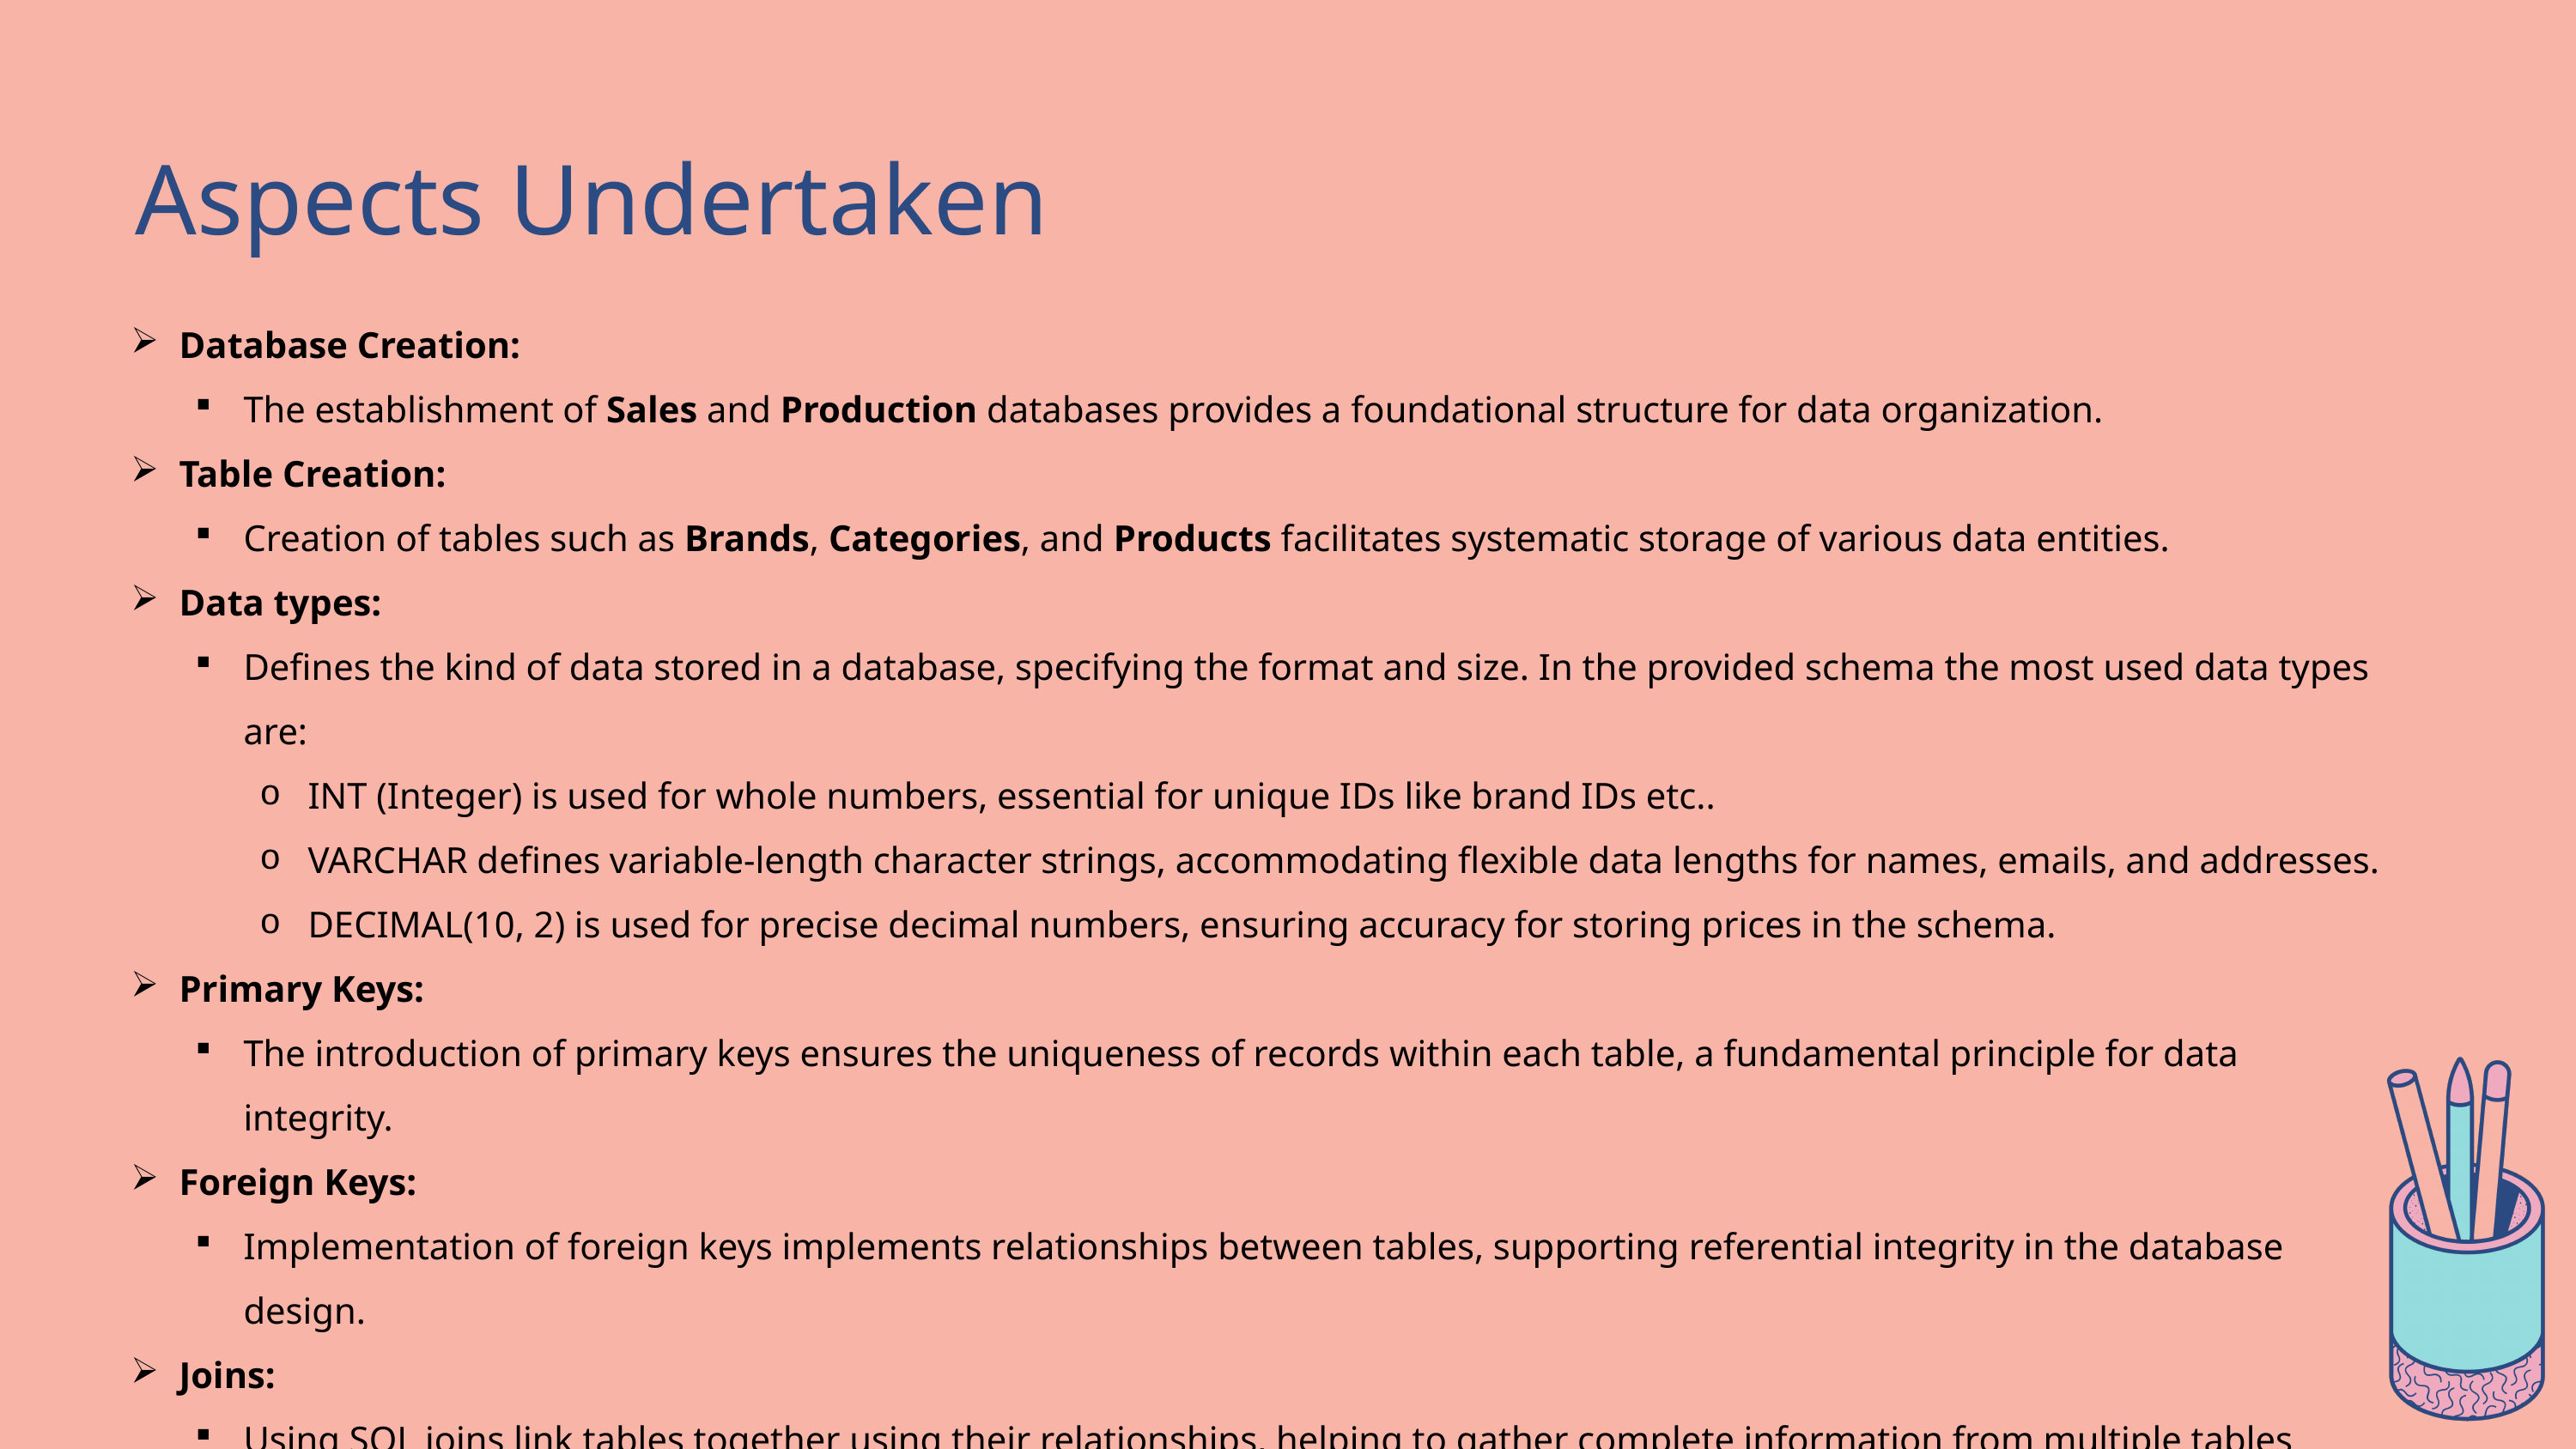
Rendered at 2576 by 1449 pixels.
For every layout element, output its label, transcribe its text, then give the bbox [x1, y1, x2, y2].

text_box Aspects Undertaken [135, 134, 2409, 255]
text_box Database Creation: The establishment of Sales and Production databases provides a foundational structure for data organization. Table Creation: Creation of tables such as Brands, Categories, and Products facilitates systematic storage of various data entities. Data types: Defines the kind of data stored in a database, specifying the format and size. In the provided schema the most used data types are: INT (Integer) is used for whole numbers, essential for unique IDs like brand IDs etc.. VARCHAR defines variable-length character strings, accommodating flexible data lengths for names, emails, and addresses. DECIMAL(10, 2) is used for precise decimal numbers, ensuring accuracy for storing prices in the schema. Primary Keys: The introduction of primary keys ensures the uniqueness of records within each table, a fundamental principle for data integrity. Foreign Keys: Implementation of foreign keys implements relationships between tables, supporting referential integrity in the database design. Joins: Using SQL joins link tables together using their relationships, helping to gather complete information from multiple tables based on their connections. [118, 294, 2403, 1449]
text_box [2382, 1057, 2551, 1422]
